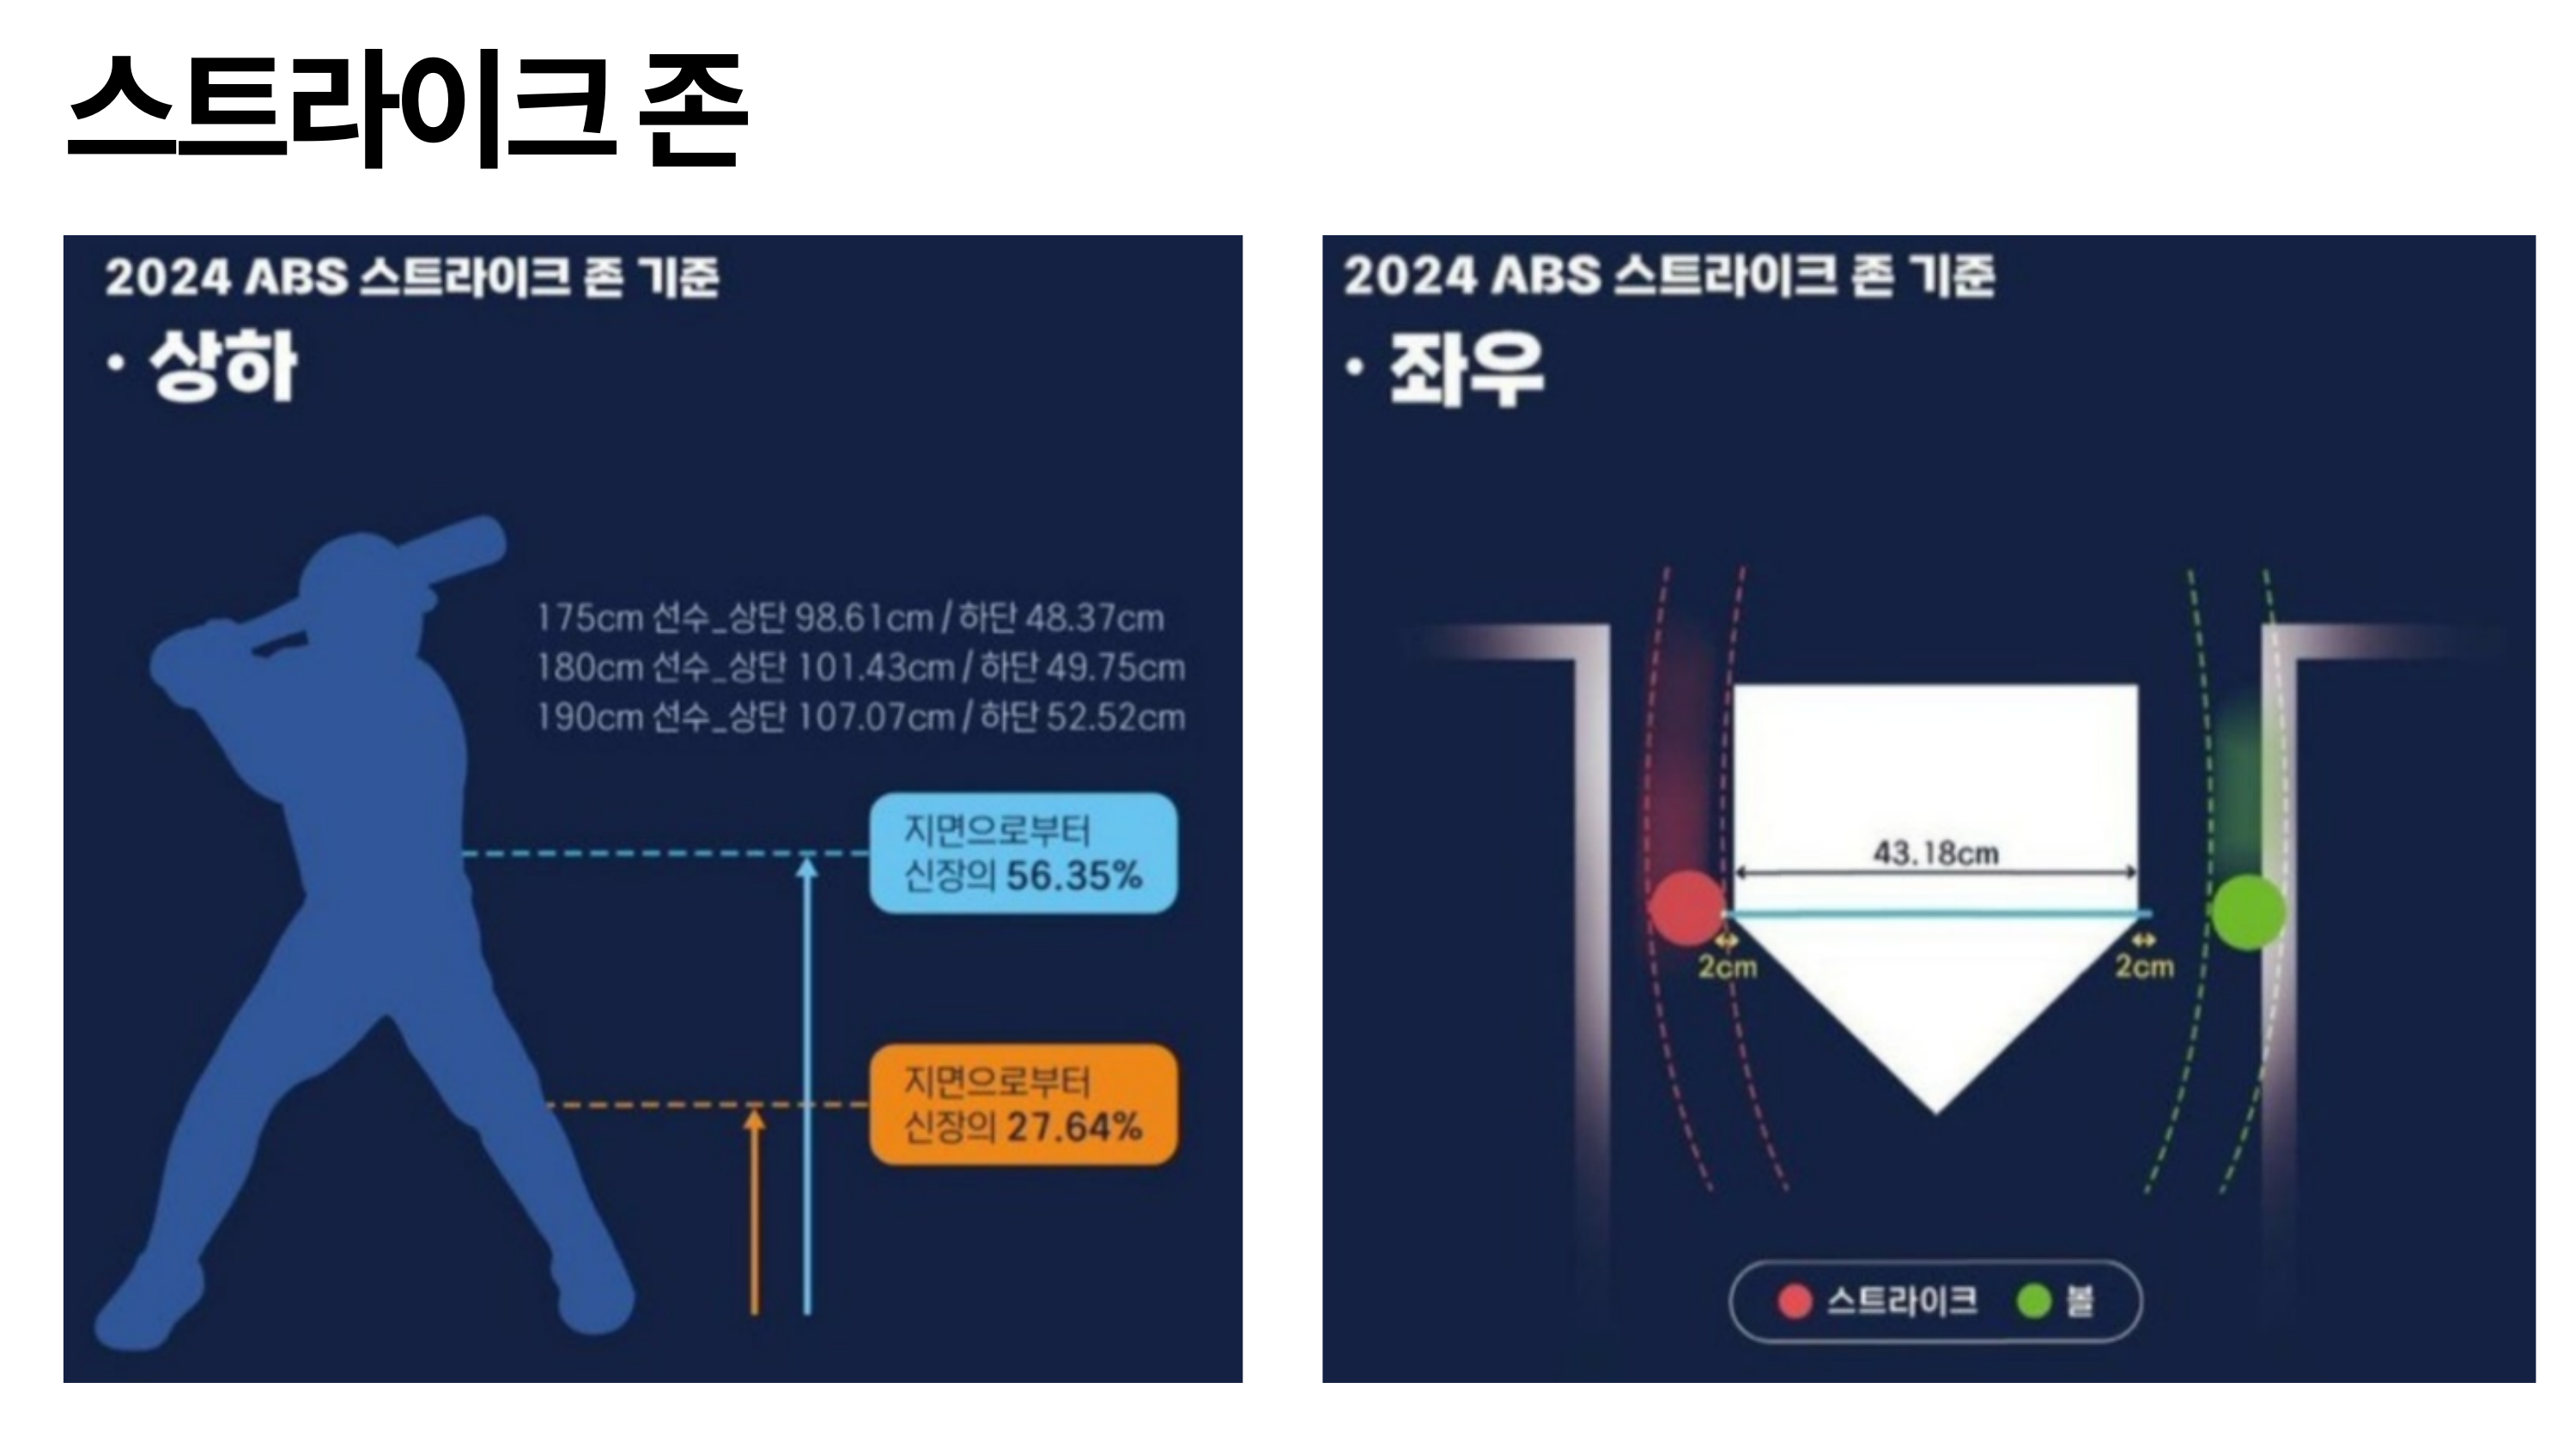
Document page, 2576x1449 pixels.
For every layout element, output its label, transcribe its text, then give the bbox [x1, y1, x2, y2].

text_box [63, 235, 1243, 1383]
text_box 스트라이크 존 [63, 47, 1036, 184]
text_box [1322, 235, 2537, 1383]
